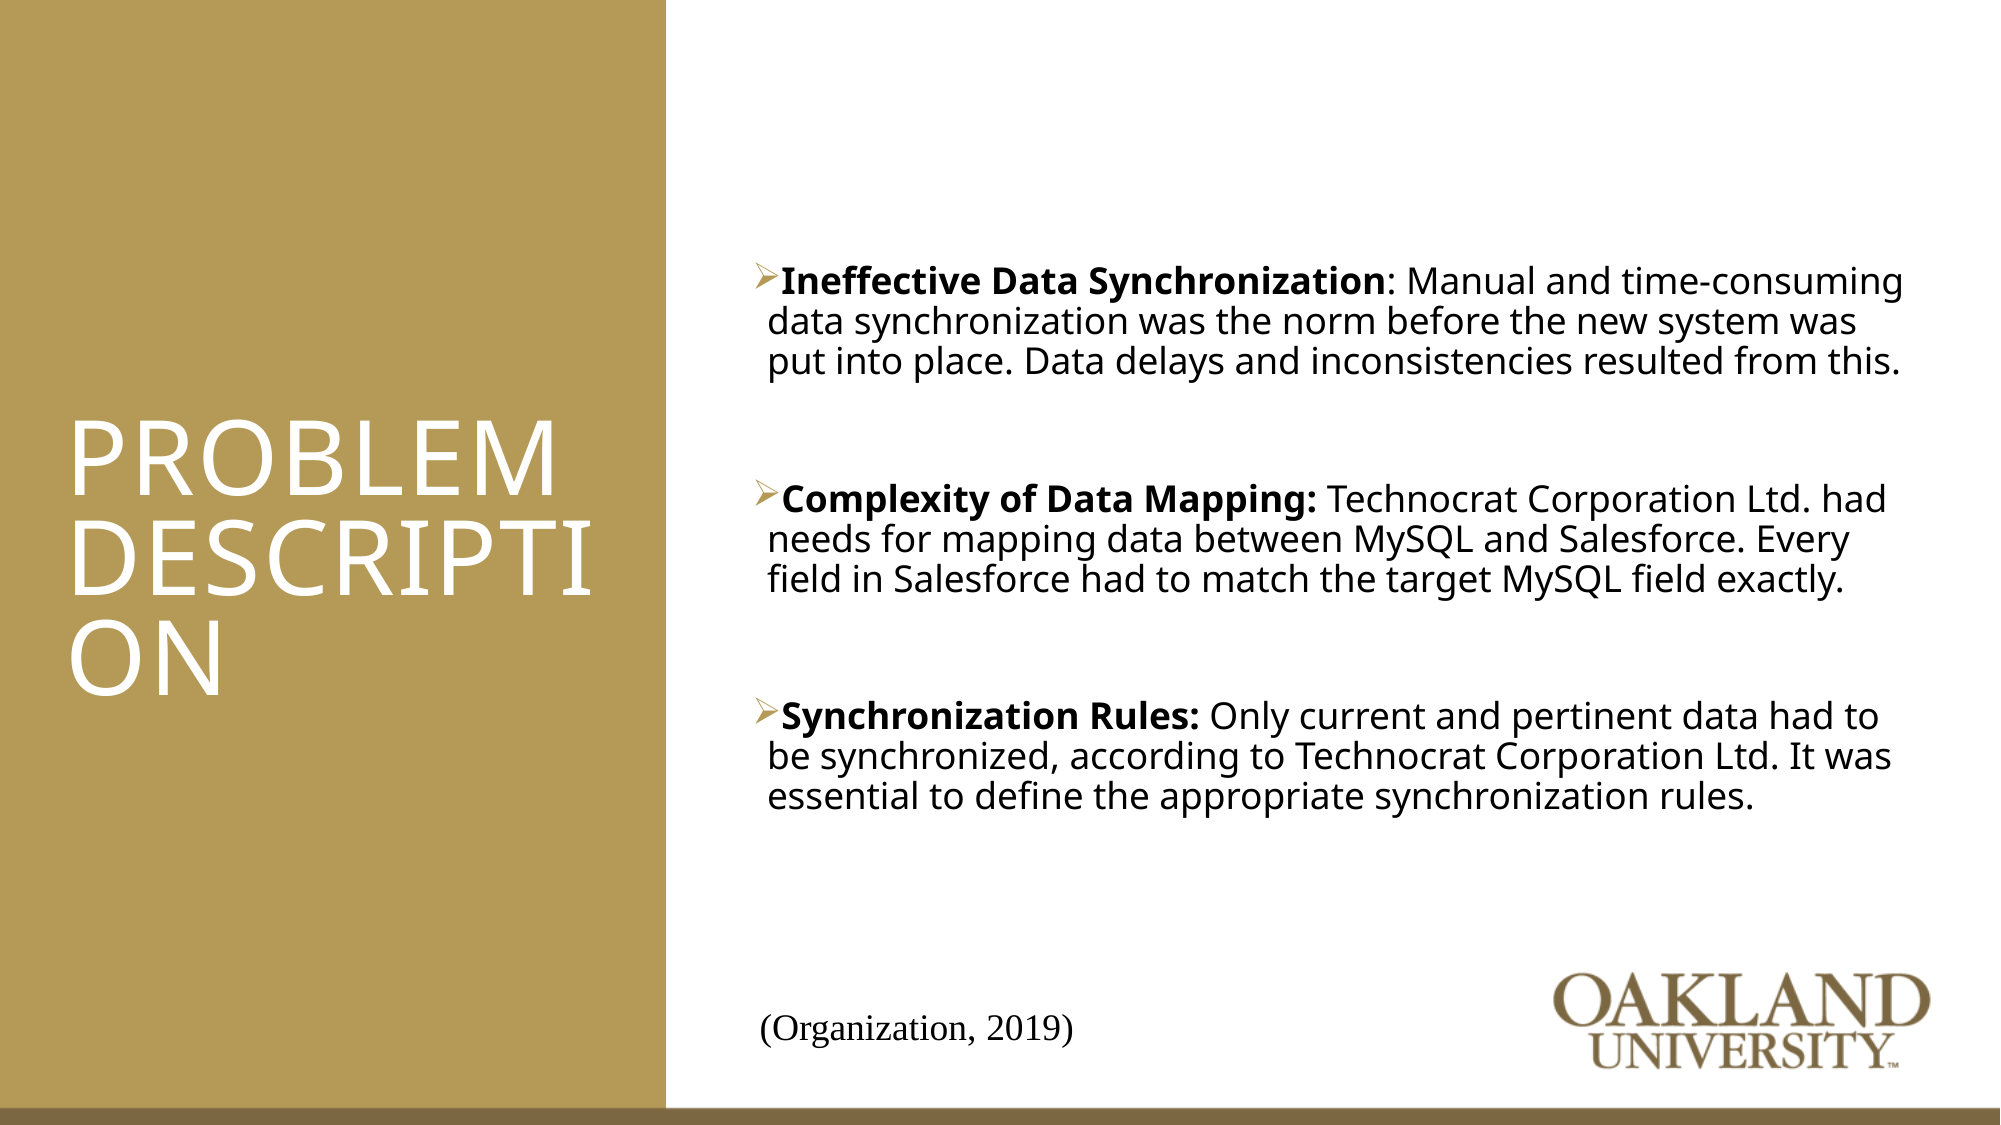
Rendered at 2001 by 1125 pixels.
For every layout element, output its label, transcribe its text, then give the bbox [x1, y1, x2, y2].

text_box [0, 0, 667, 969]
list Ineffective Data Synchronization: Manual and time-consuming data synchronization was the norm before the new system was put into place. Data delays and inconsistencies resulted from this. Complexity of Data Mapping: Technocrat Corporation Ltd. had needs for mapping data between MySQL and Salesforce. Every field in Salesforce had to match the target MySQL field exactly. Synchronization Rules: Only current and pertinent data had to be synchronized, according to Technocrat Corporation Ltd. It was essential to define the appropriate synchronization rules. [744, 255, 1922, 870]
title Problem Description [50, 104, 614, 968]
picture [0, 971, 2000, 1125]
